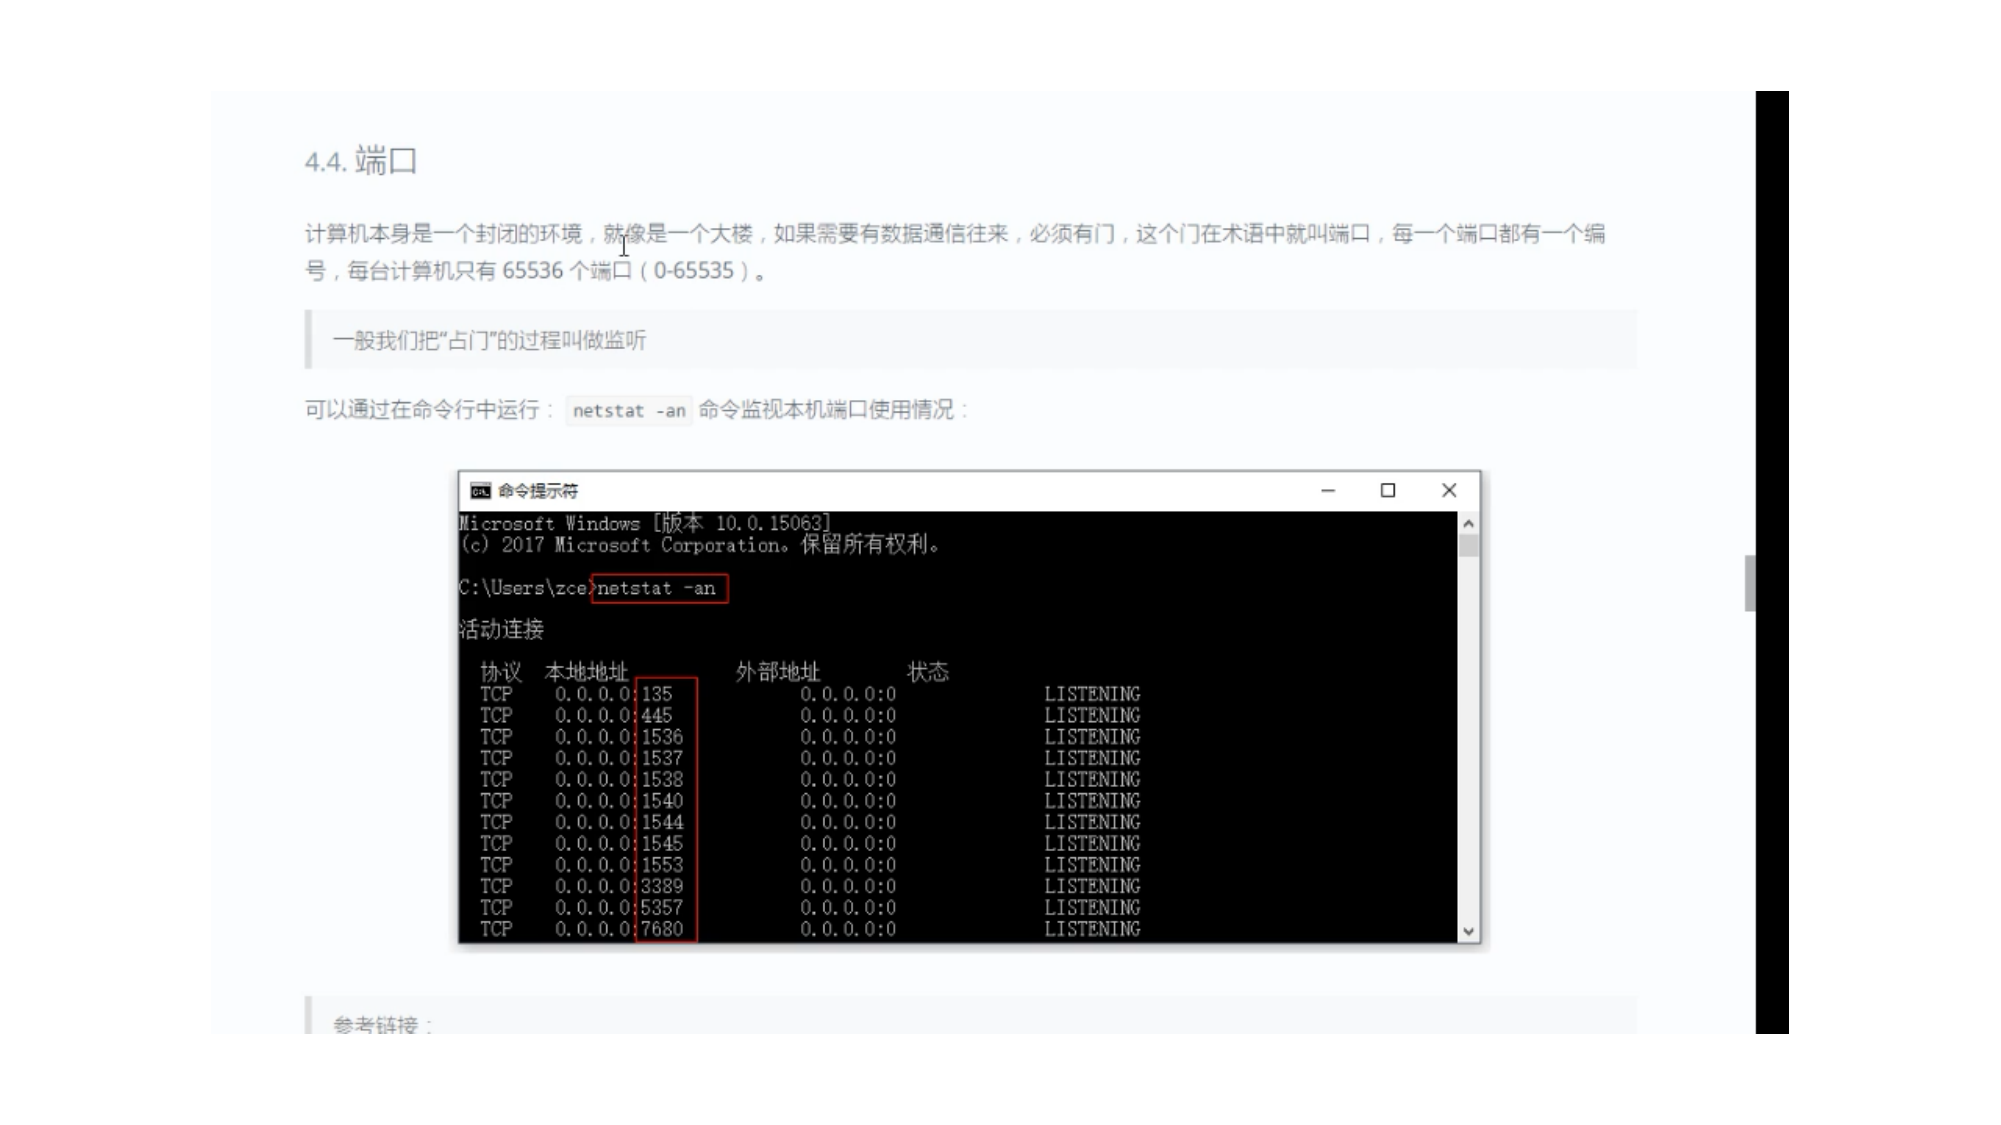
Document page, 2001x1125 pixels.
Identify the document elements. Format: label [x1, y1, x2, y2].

picture [210, 91, 1789, 1034]
